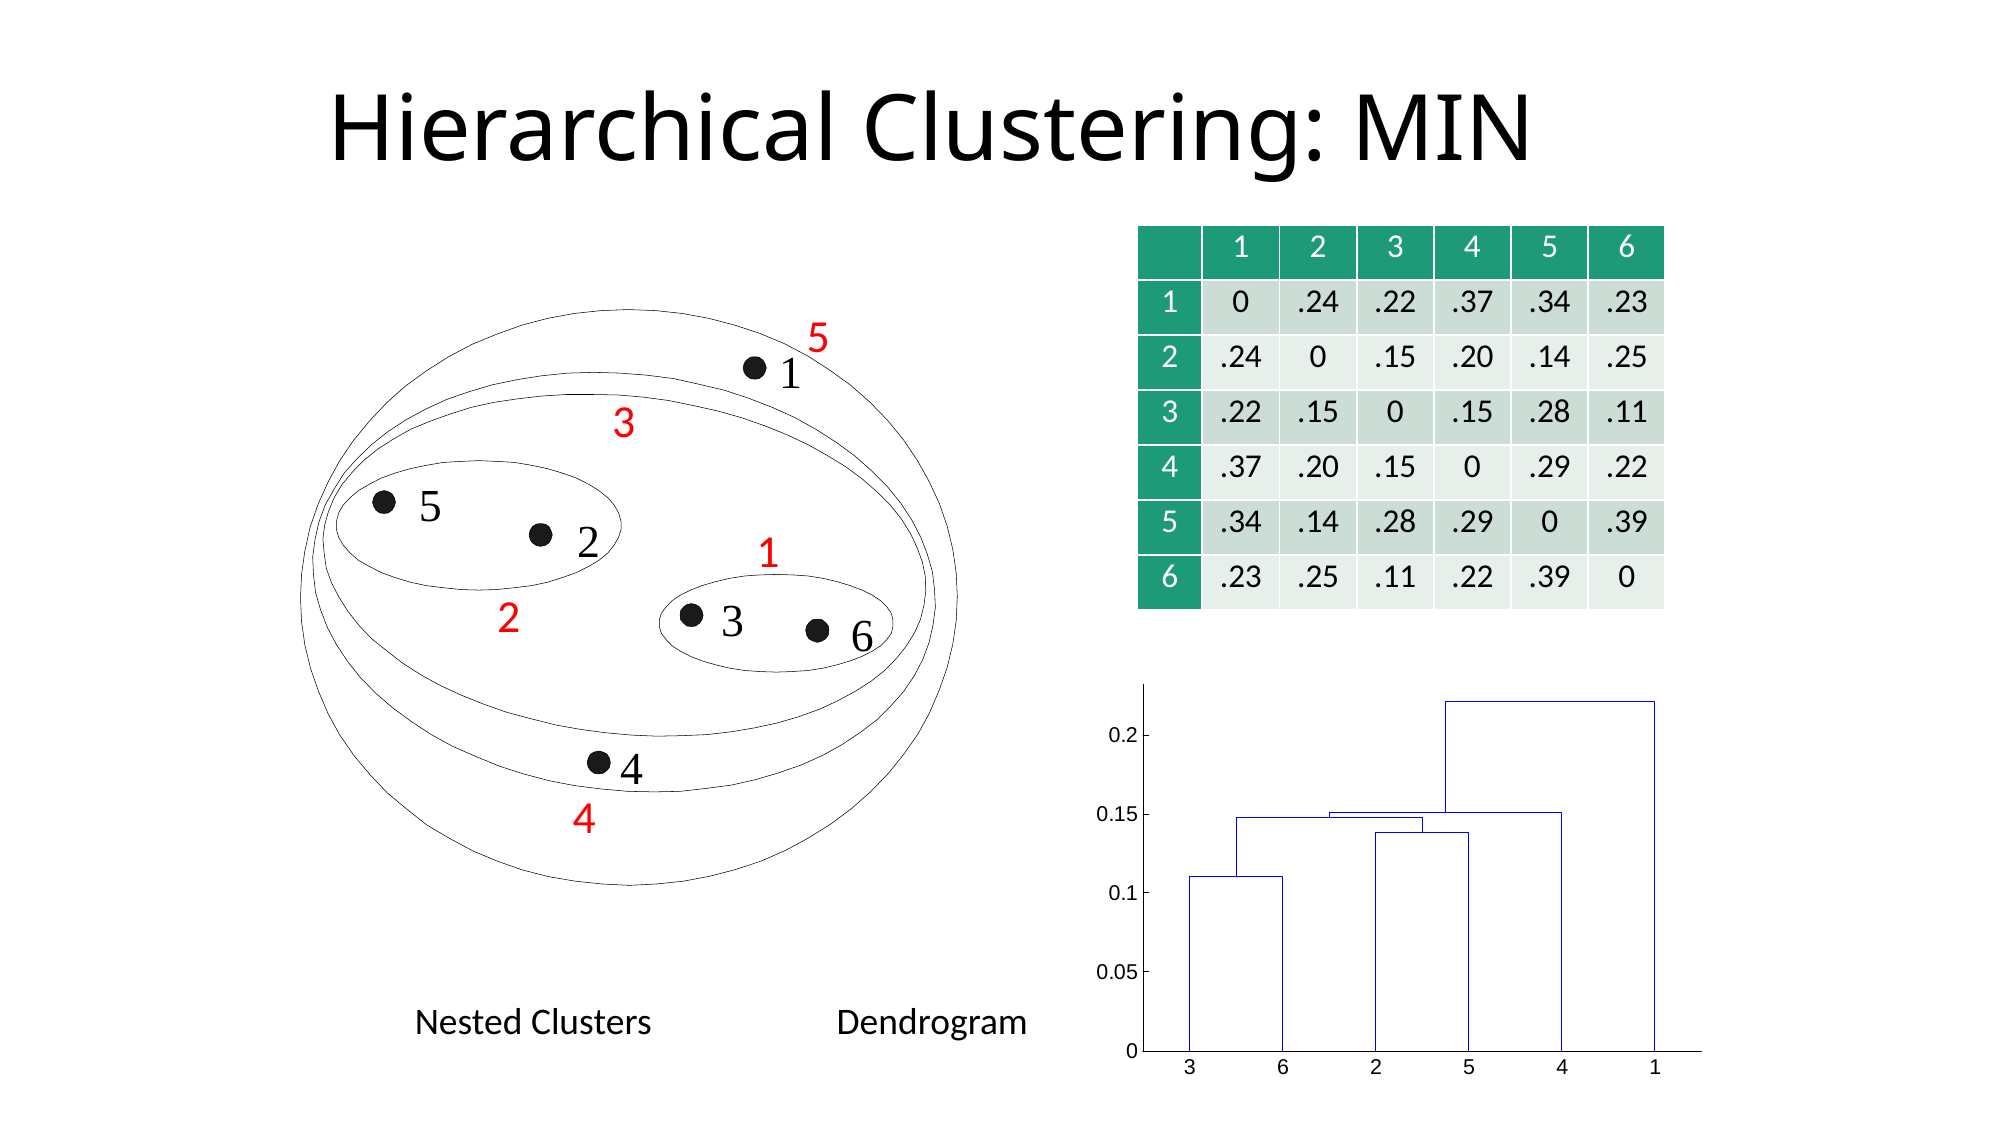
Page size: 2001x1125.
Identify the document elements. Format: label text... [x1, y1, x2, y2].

table_cell .14 [1280, 501, 1356, 554]
table_cell 5 [1138, 501, 1201, 554]
table_header 1 [1203, 226, 1279, 279]
table_cell 0 [1589, 556, 1664, 609]
table_cell .11 [1589, 391, 1664, 444]
table_header 4 [1435, 226, 1510, 279]
table_cell .15 [1435, 391, 1510, 444]
table_cell .29 [1512, 446, 1587, 499]
table_cell .37 [1203, 446, 1279, 499]
table_cell .15 [1358, 446, 1433, 499]
table_cell .23 [1203, 556, 1279, 609]
table_cell 6 [1138, 556, 1201, 609]
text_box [300, 306, 958, 886]
table_cell .28 [1358, 501, 1433, 554]
table_cell 0 [1435, 446, 1510, 499]
title Hierarchical Clustering: MIN [312, 24, 1671, 238]
table_cell .20 [1435, 336, 1510, 389]
table_cell .39 [1589, 501, 1664, 554]
table_cell 3 [1138, 391, 1201, 444]
table_cell 1 [1138, 281, 1201, 334]
picture [1049, 650, 1770, 1101]
table_cell .24 [1203, 336, 1279, 389]
table_cell .22 [1203, 391, 1279, 444]
table_cell 0 [1358, 391, 1433, 444]
table_cell .29 [1435, 501, 1510, 554]
table_cell .24 [1280, 281, 1356, 334]
table_header [1138, 226, 1201, 279]
table_header 5 [1512, 226, 1587, 279]
table_cell .15 [1280, 391, 1356, 444]
table_cell .22 [1435, 556, 1510, 609]
table_cell 2 [1138, 336, 1201, 389]
table_cell 4 [1138, 446, 1201, 499]
table_cell .34 [1512, 281, 1587, 334]
table_cell .37 [1435, 281, 1510, 334]
table_cell .28 [1512, 391, 1587, 444]
table_header 2 [1280, 226, 1356, 279]
table_cell .34 [1203, 501, 1279, 554]
table_cell .11 [1358, 556, 1433, 609]
table_cell .22 [1358, 281, 1433, 334]
table_cell 0 [1203, 281, 1279, 334]
table_cell .15 [1358, 336, 1433, 389]
table_header 6 [1589, 226, 1664, 279]
table_cell 0 [1280, 336, 1356, 389]
table_cell .20 [1280, 446, 1356, 499]
table_header 3 [1358, 226, 1433, 279]
table_cell .39 [1512, 556, 1587, 609]
table_cell .25 [1589, 336, 1664, 389]
table_cell .14 [1512, 336, 1587, 389]
table_cell .25 [1280, 556, 1356, 609]
table_cell .23 [1589, 281, 1664, 334]
table_cell .22 [1589, 446, 1664, 499]
table_cell 0 [1512, 501, 1587, 554]
text_box Dendrogram [821, 989, 1049, 1050]
text_box Nested Clusters [399, 989, 821, 1050]
